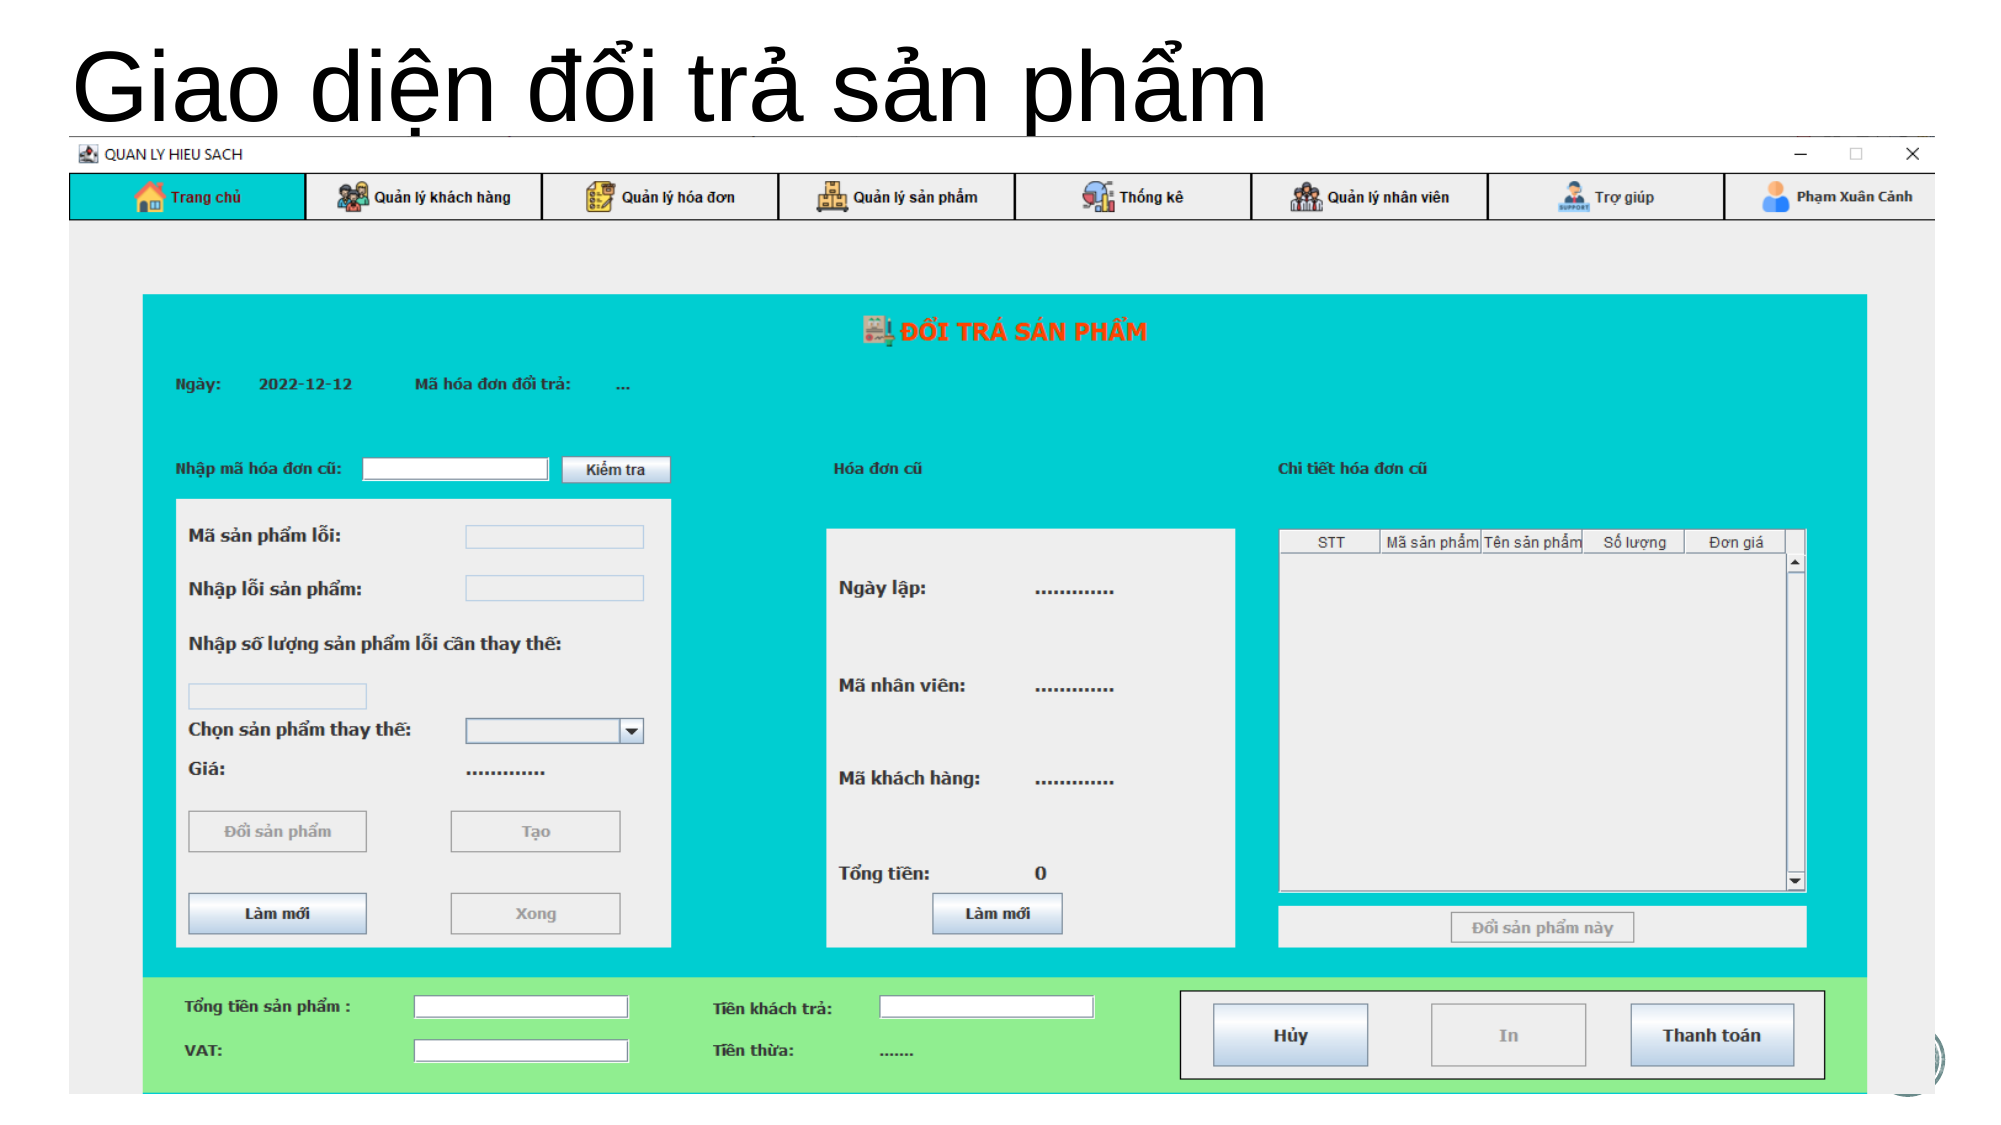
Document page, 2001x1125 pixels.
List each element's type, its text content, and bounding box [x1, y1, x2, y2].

picture [69, 136, 1935, 1094]
title Giao diện đổi trả sản phẩm [56, 18, 1826, 160]
